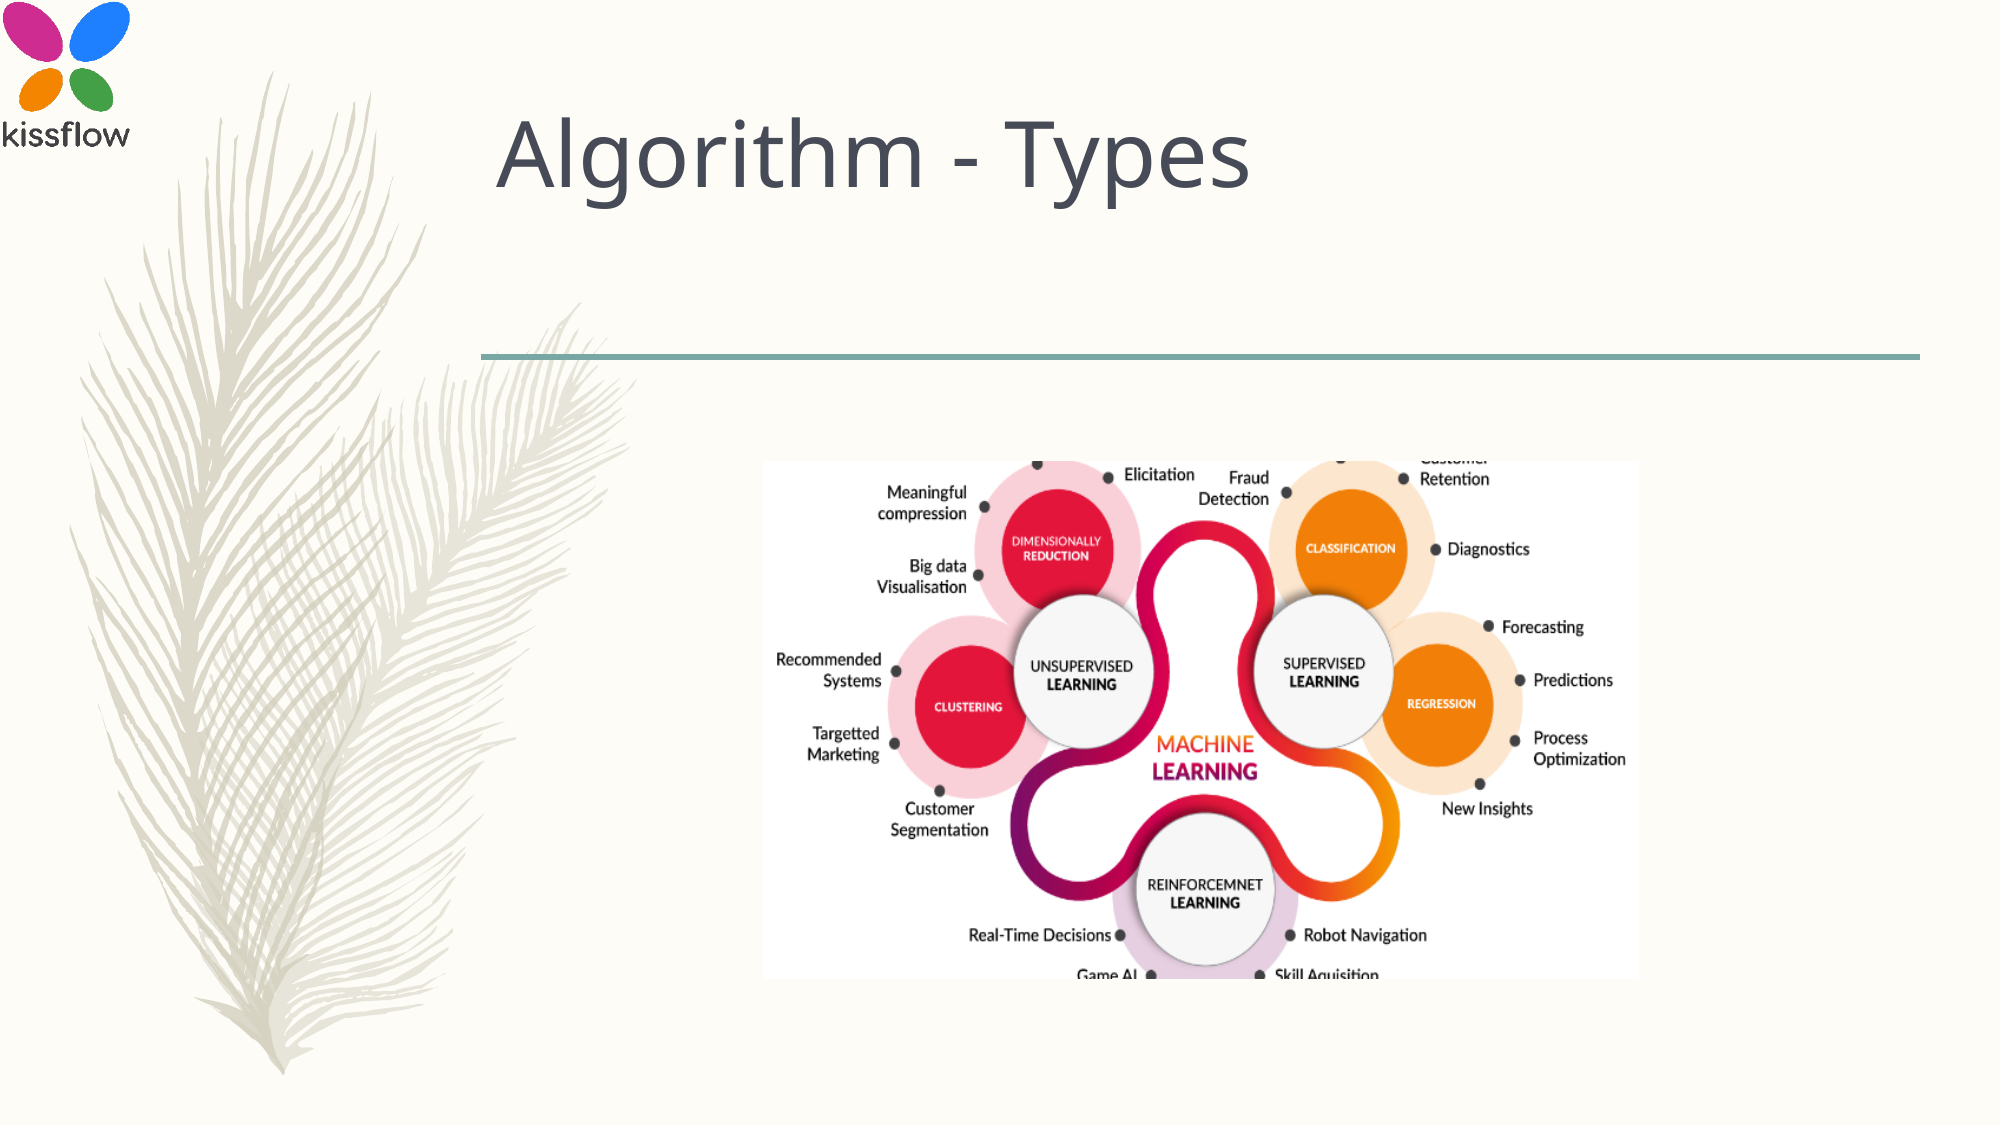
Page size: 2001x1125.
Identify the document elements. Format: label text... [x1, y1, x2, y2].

title Algorithm - Types [481, 93, 1920, 350]
picture [0, 0, 132, 151]
picture [762, 461, 1640, 980]
